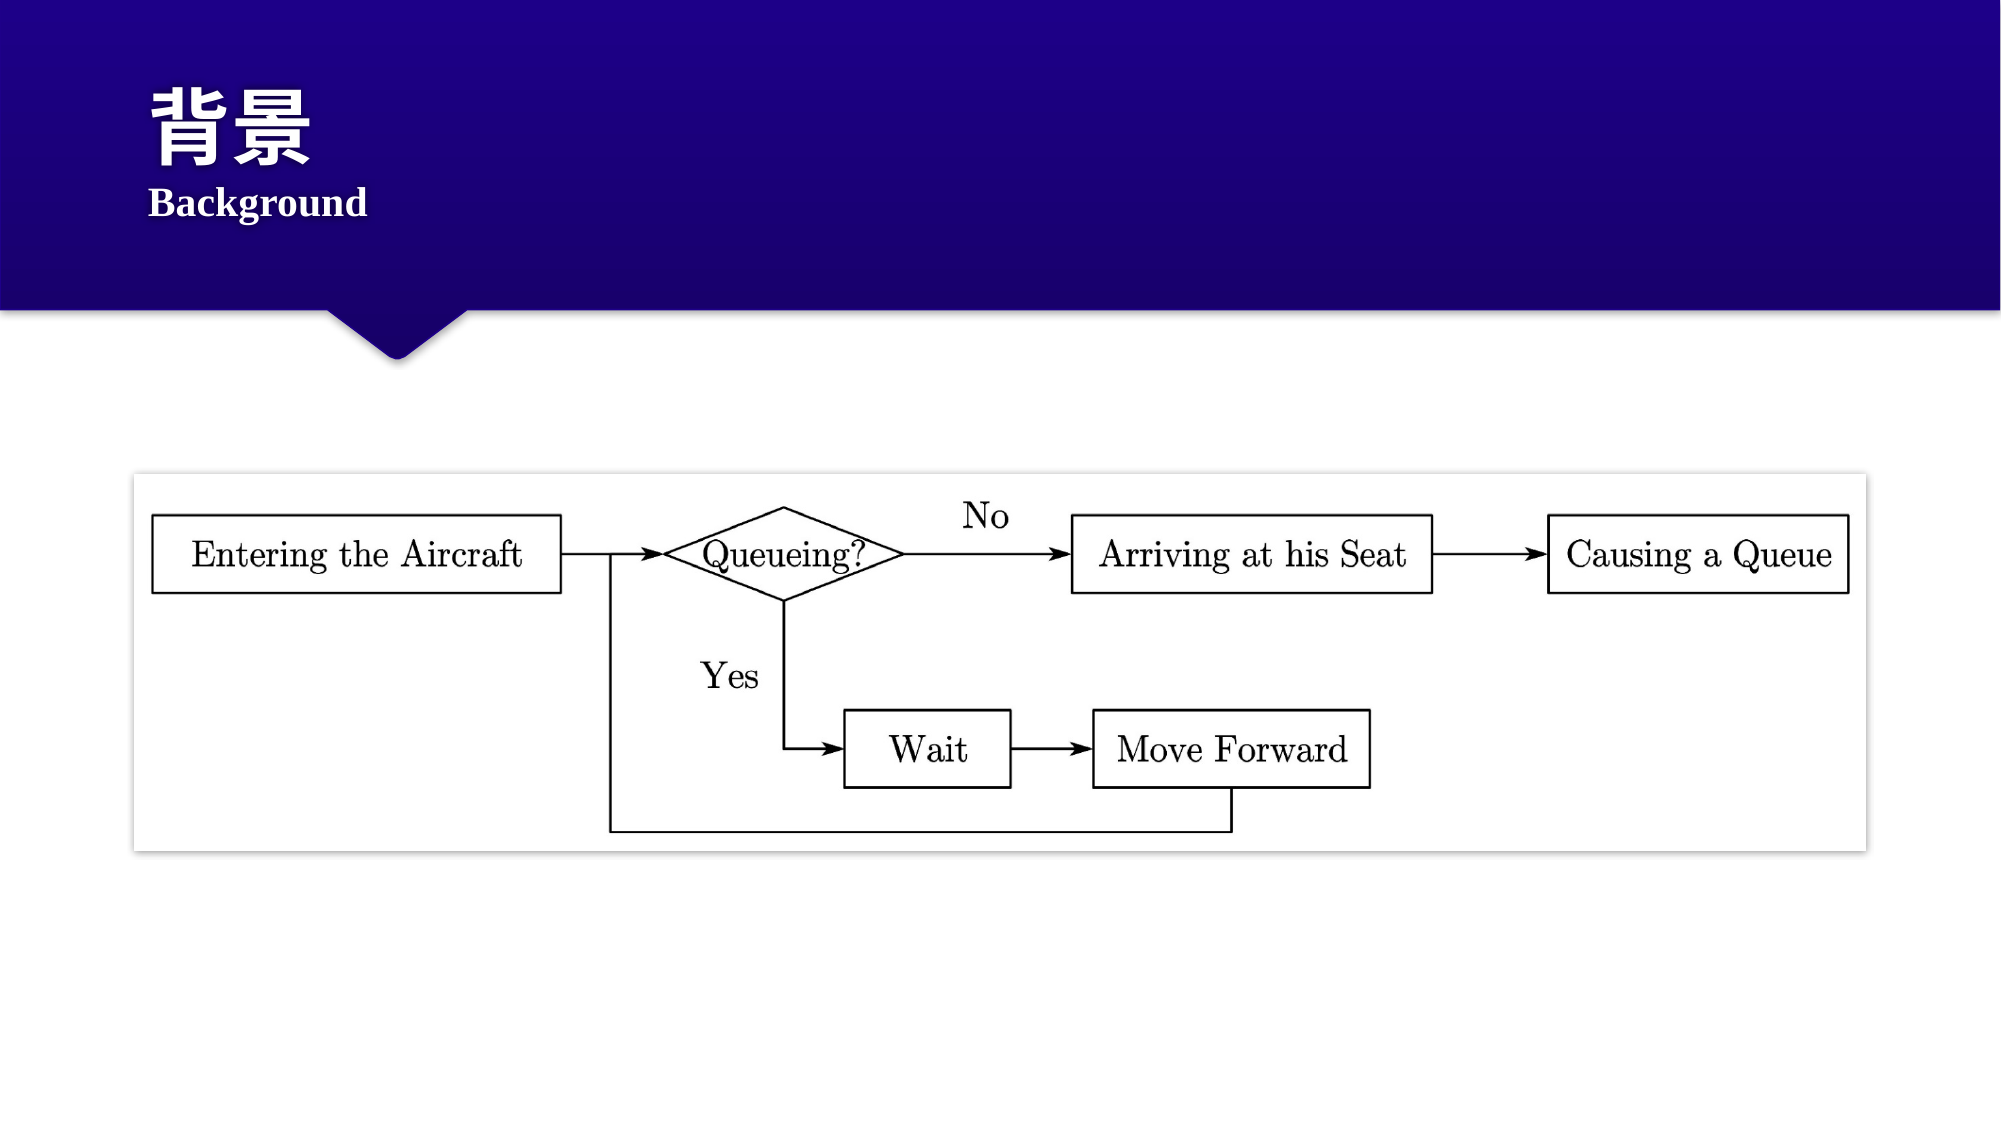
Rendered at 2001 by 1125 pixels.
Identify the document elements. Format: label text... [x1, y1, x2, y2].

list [134, 474, 1866, 852]
title 背景 Background [132, 73, 1868, 233]
